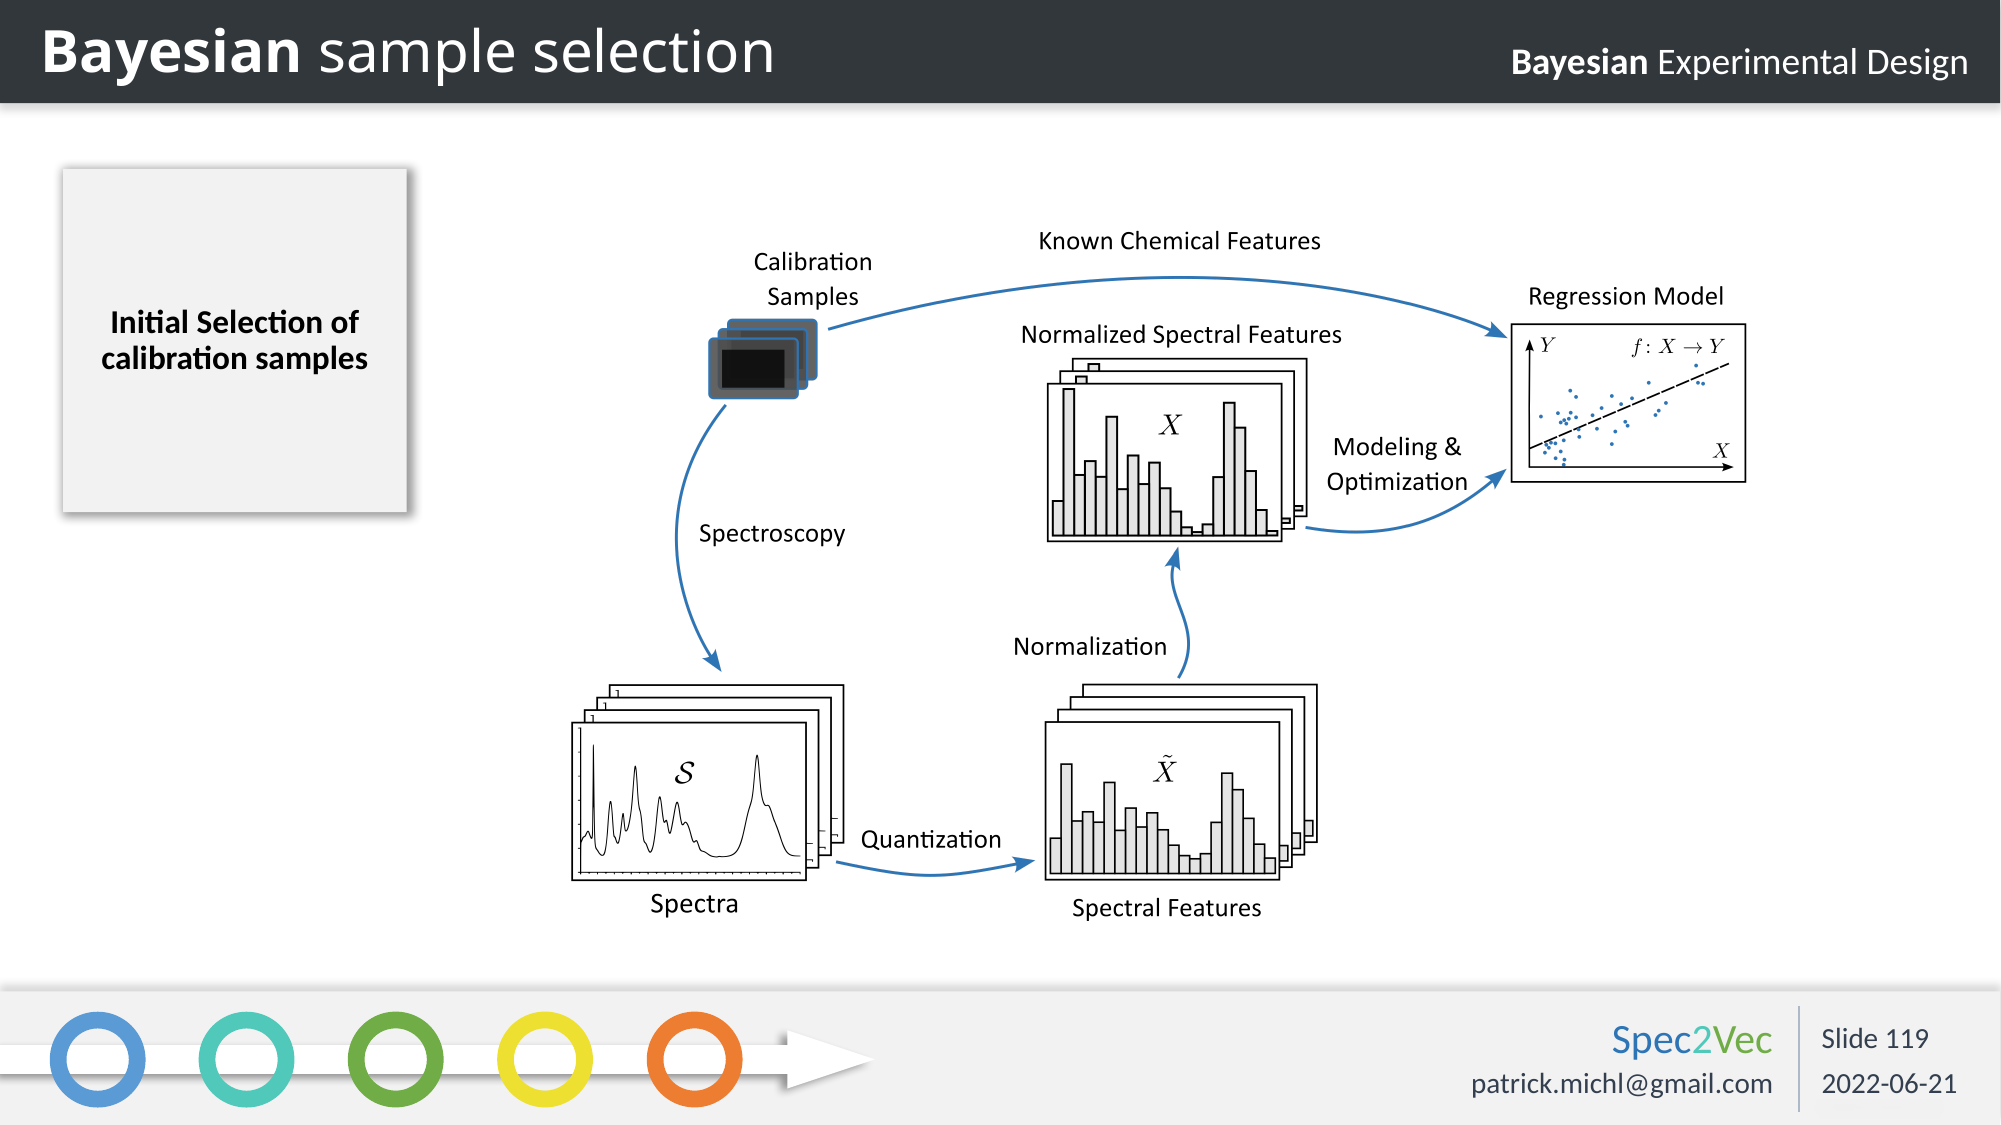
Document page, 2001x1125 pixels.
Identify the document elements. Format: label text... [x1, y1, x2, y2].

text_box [49, 1011, 146, 1108]
picture [469, 140, 1877, 966]
text_box Bayesian sample selection [25, 5, 1922, 102]
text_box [347, 1011, 444, 1108]
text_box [198, 1011, 295, 1108]
text_box Initial Selection of calibration samples [63, 168, 407, 513]
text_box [646, 1011, 743, 1108]
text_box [497, 1011, 593, 1108]
text_box Bayesian Experimental Design [1285, 29, 1985, 90]
